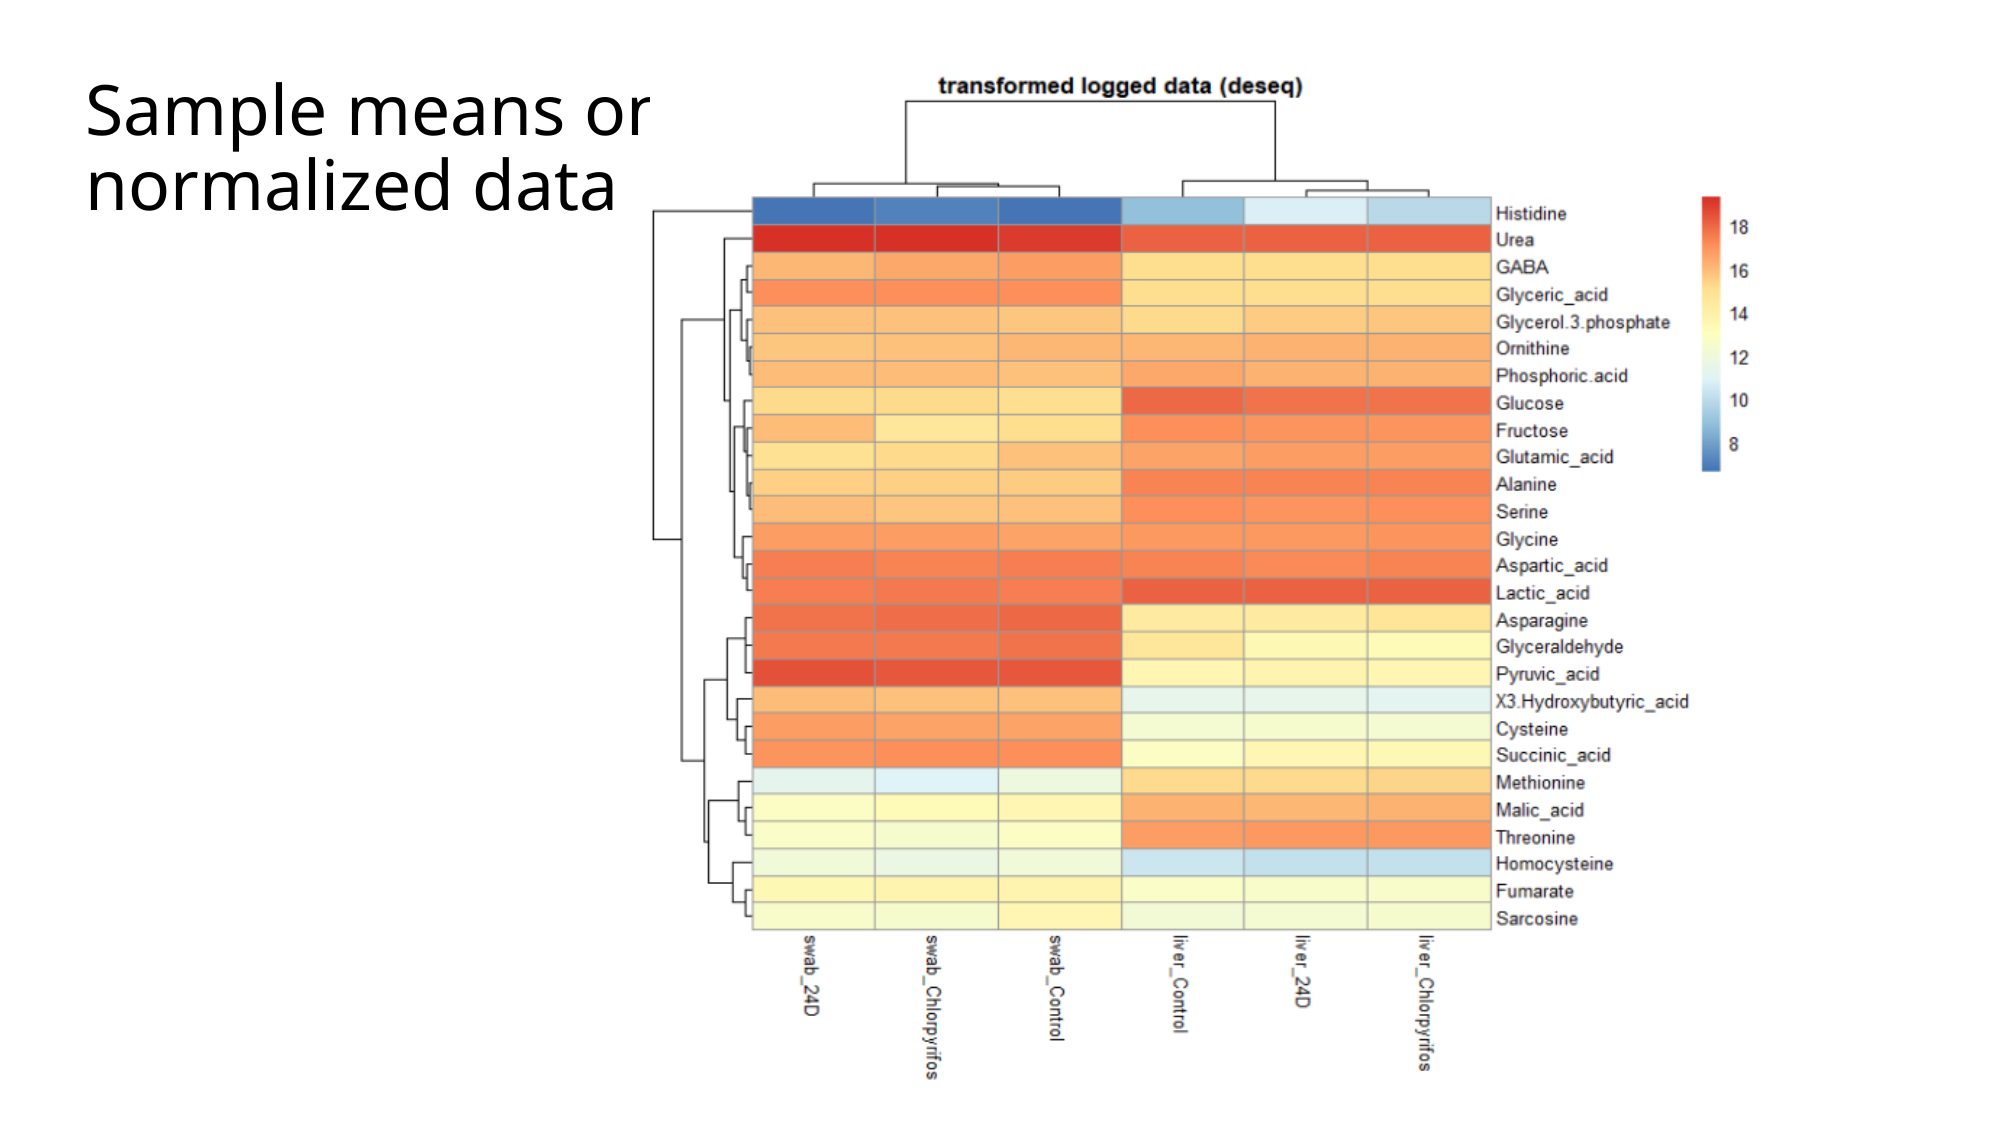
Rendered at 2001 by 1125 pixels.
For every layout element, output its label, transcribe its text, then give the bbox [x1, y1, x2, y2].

title Sample means on normalized data [70, 41, 690, 259]
picture [650, 69, 1756, 1087]
